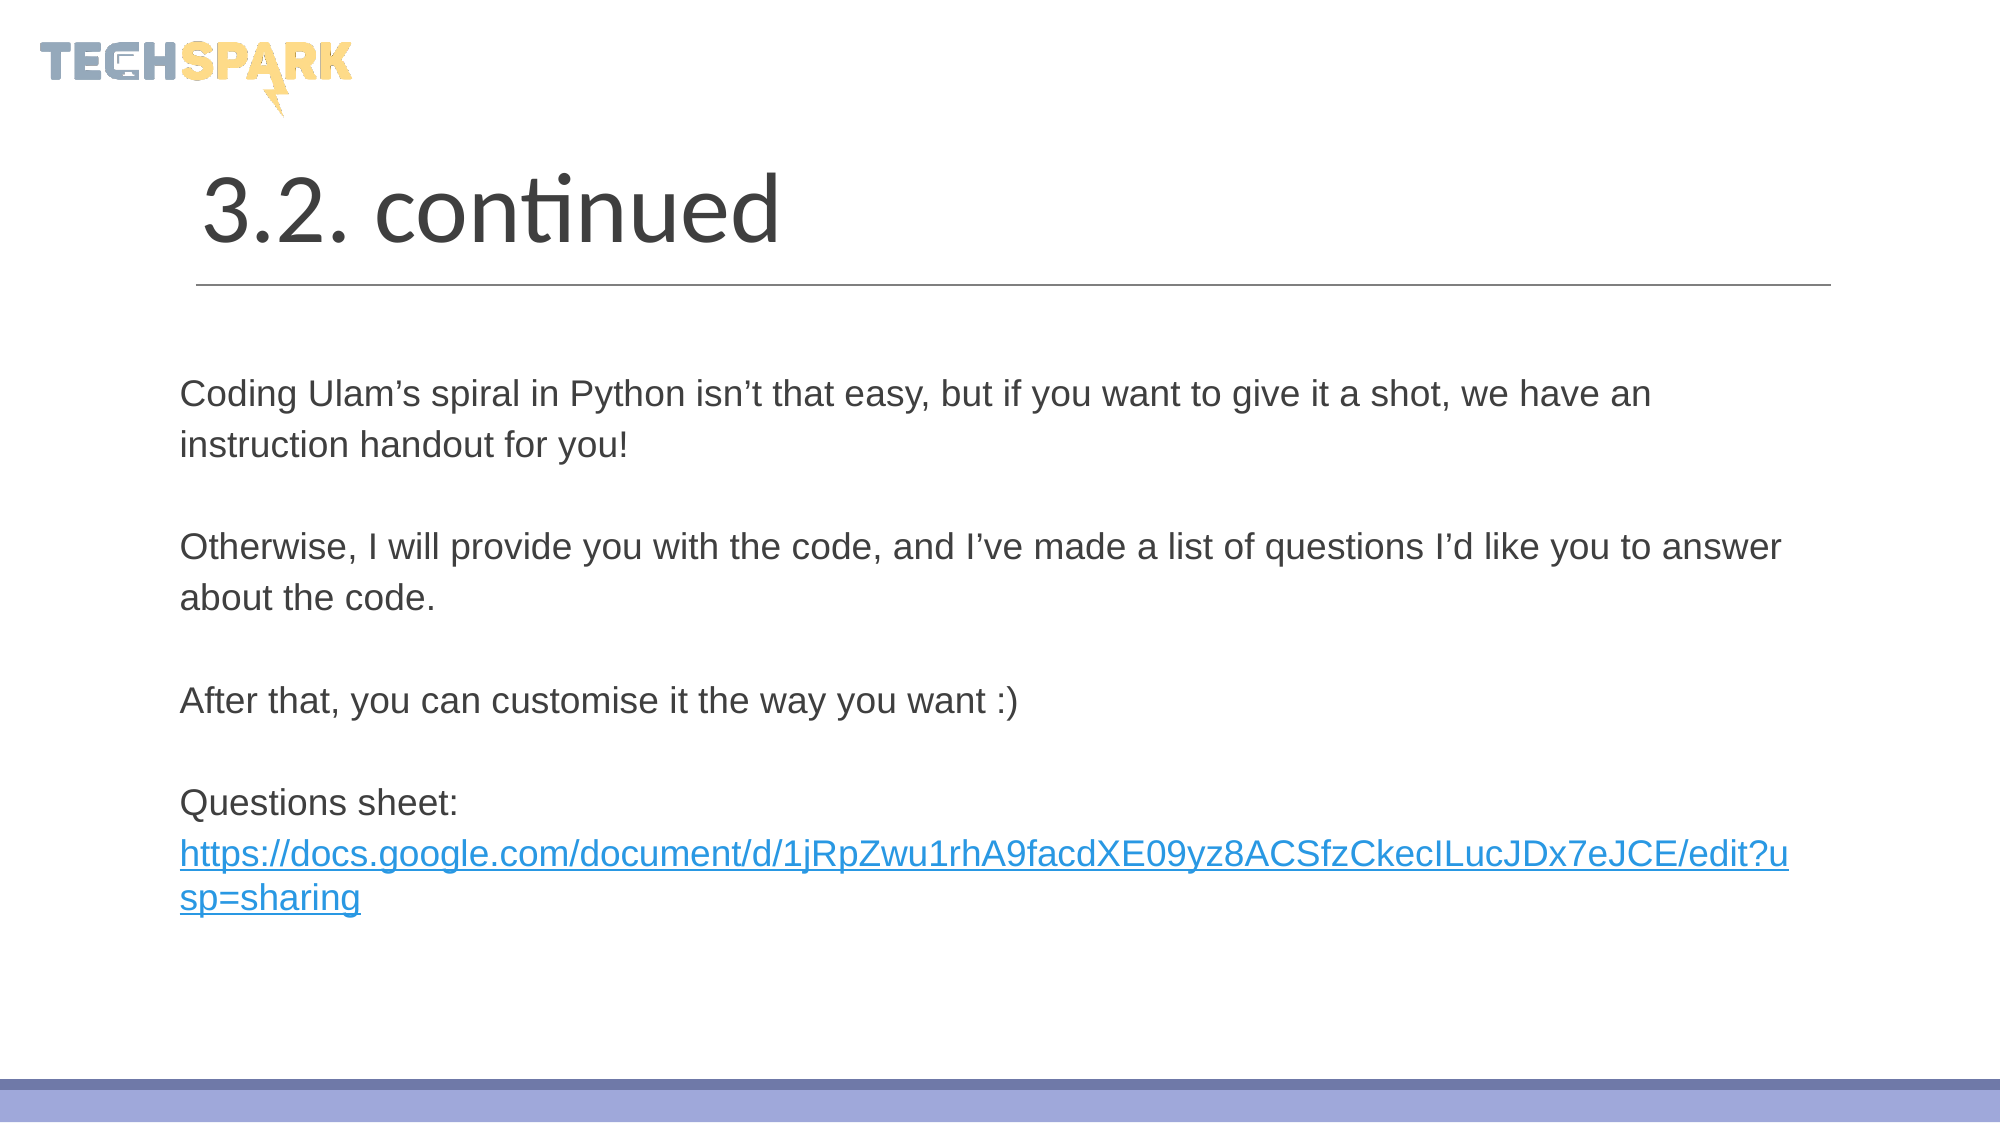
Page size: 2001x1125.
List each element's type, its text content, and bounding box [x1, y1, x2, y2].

title 3.2. continued [180, 122, 1830, 342]
picture [34, 35, 357, 118]
list Coding Ulam’s spiral in Python isn’t that easy, but if you want to give it a shot, we have an instruction handout for you! Otherwise, I will provide you with the code, and I’ve made a list of questions I’d like you to answer about the code. After that, you can customise it the way you want :) Questions sheet: https://docs.google.com/document/d/1jRpZwu1rhA9facdXE09yz8ACSfzCkecILucJDx7eJCE/edit?usp=sharing [159, 342, 1842, 952]
